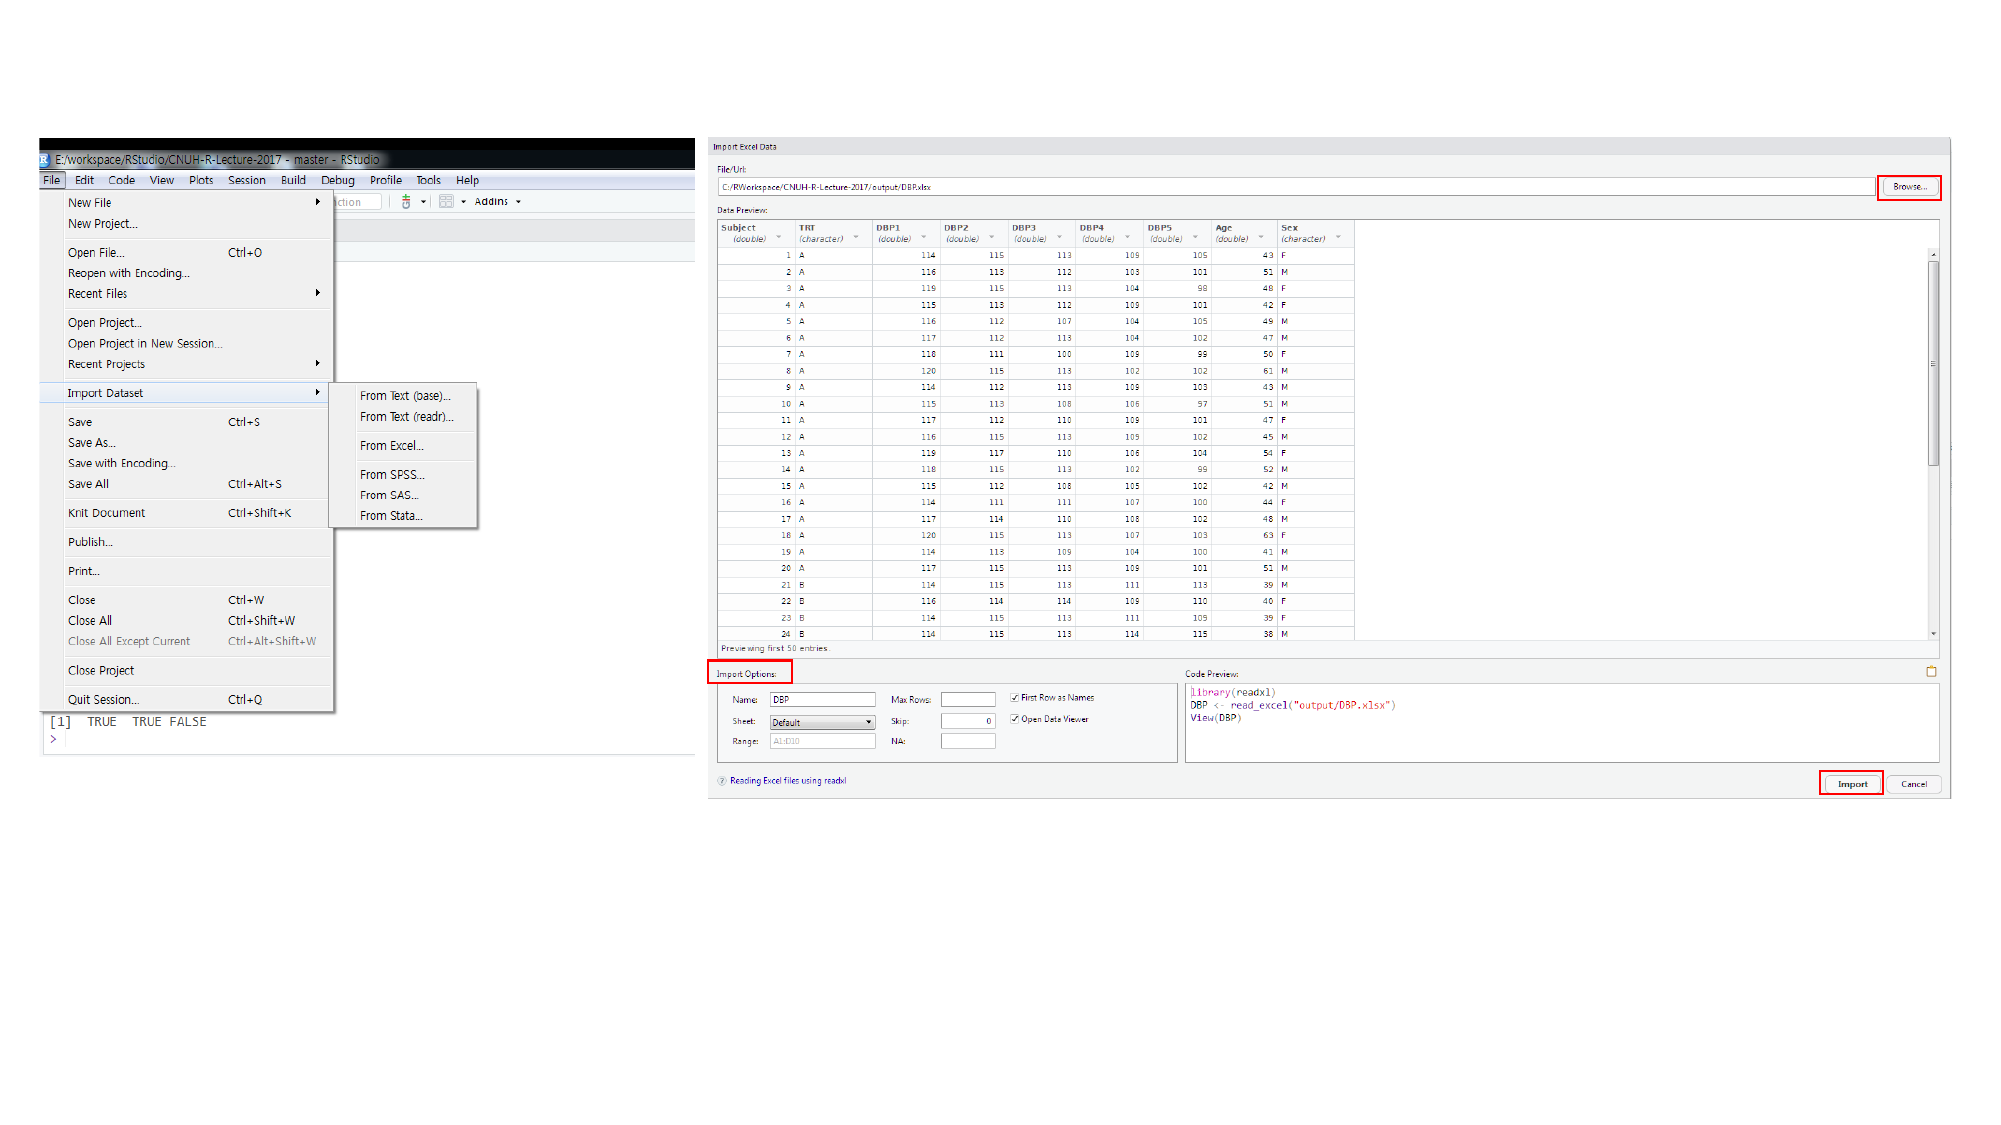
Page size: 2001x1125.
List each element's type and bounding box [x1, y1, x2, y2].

text_box [39, 137, 1952, 799]
